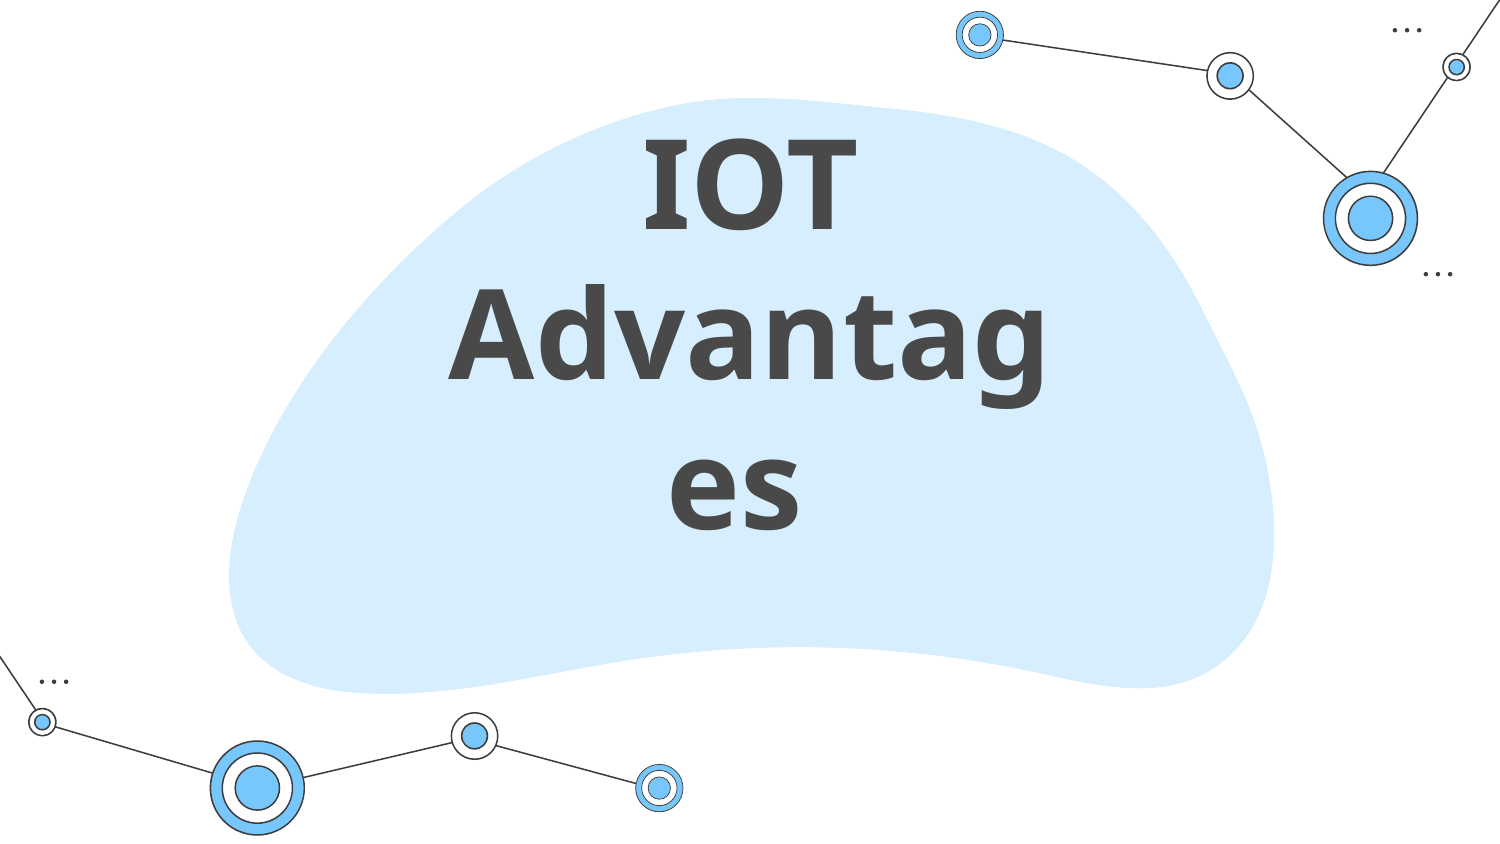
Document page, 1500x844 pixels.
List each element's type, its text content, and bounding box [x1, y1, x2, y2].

title IOT Advantages [430, 265, 1071, 543]
